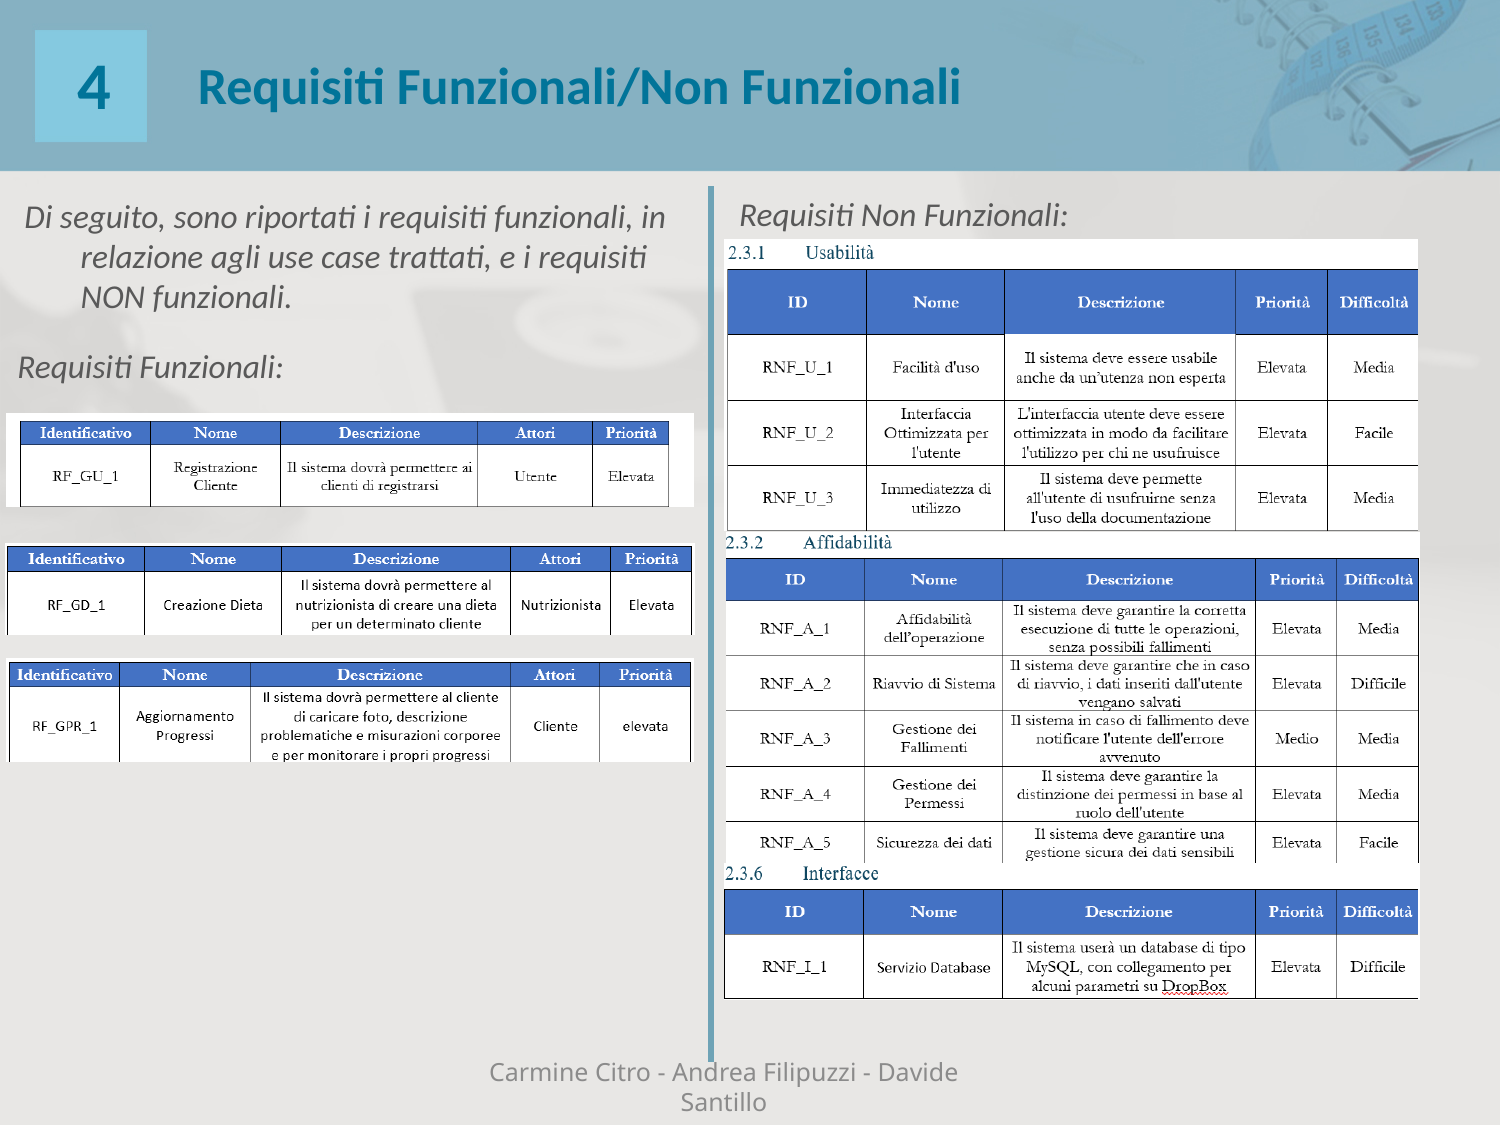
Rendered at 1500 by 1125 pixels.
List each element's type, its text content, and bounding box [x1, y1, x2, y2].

text_box Requisiti Non Funzionali: [724, 186, 1418, 238]
footer Carmine Citro - Andrea Filipuzzi - Davide Santillo [467, 1062, 981, 1110]
list Di seguito, sono riportati i requisiti funzionali, in relazione agli use case trattati, e i requisiti NON funzionali. [9, 187, 703, 338]
title Requisiti Funzionali/Non Funzionali [183, 18, 1322, 150]
text_box 4 [29, 35, 160, 131]
picture [0, 0, 1500, 1125]
text_box Requisiti Funzionali: [2, 338, 696, 395]
